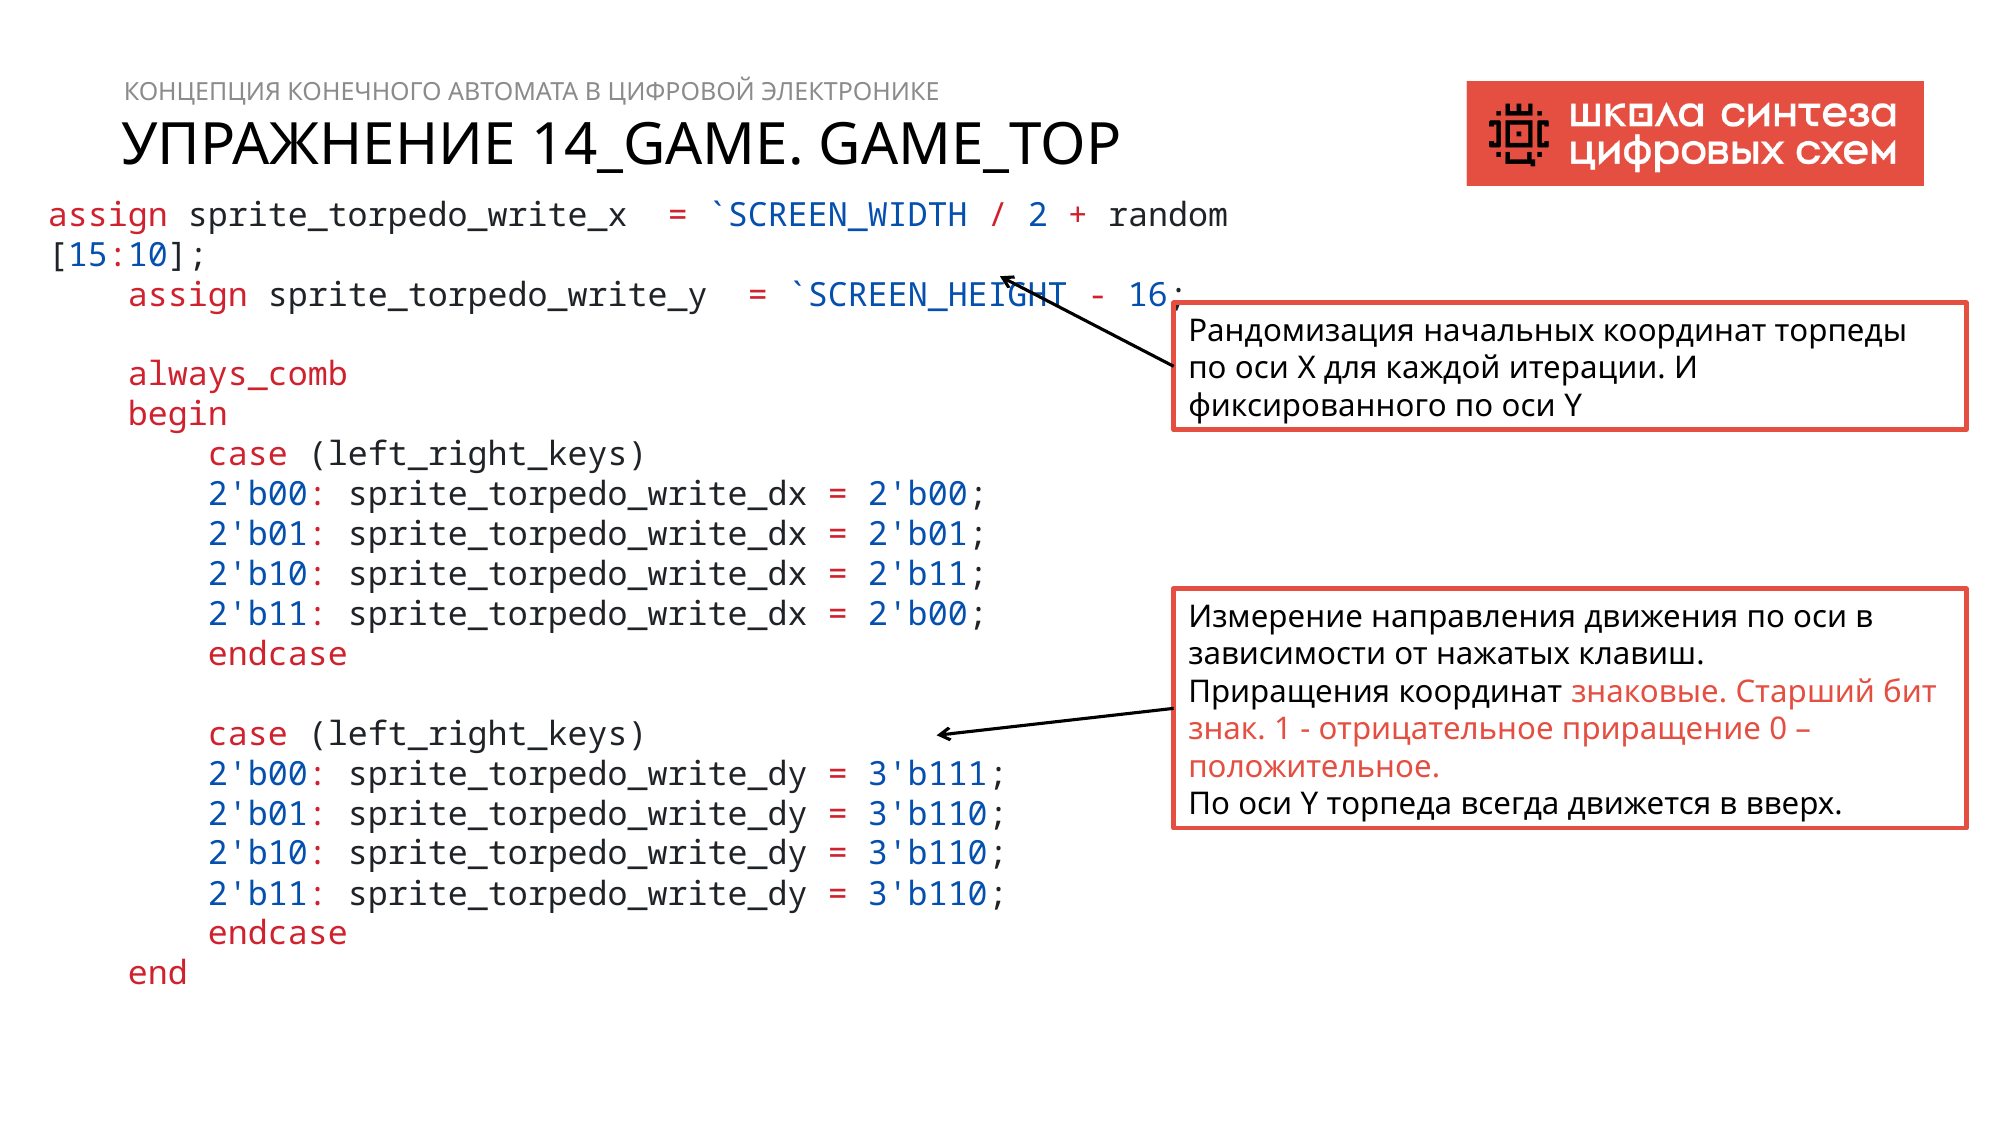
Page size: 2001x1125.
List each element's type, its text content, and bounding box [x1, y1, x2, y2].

text_box КОНЦЕПЦИЯ КОНЕЧНОГО АВТОМАТА В ЦИФРОВОЙ ЭЛЕКТРОНИКЕ [108, 67, 1758, 111]
text_box Рандомизация начальных координат торпеды по оси X для каждой итерации. И фиксированного по оси Y [1173, 302, 1967, 430]
title УПРАЖНЕНИЕ 14_GAME. GAME_TOP [121, 113, 1466, 178]
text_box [999, 276, 1174, 368]
picture [1466, 81, 1924, 186]
text_box assign sprite_torpedo_write_x = `SCREEN_WIDTH / 2 + random [15:10]; assign sprite_torpedo_write_y = `SCREEN_HEIGHT - 16; always_comb begin case (left_right_keys) 2'b00: sprite_torpedo_write_dx = 2'b00; 2'b01: sprite_torpedo_write_dx = 2'b01; 2'b10: sprite_torpedo_write_dx = 2'b11; 2'b11: sprite_torpedo_write_dx = 2'b00; endcase case (left_right_keys) 2'b00: sprite_torpedo_write_dy = 3'b111; 2'b01: sprite_torpedo_write_dy = 3'b110; 2'b10: sprite_torpedo_write_dy = 3'b110; 2'b11: sprite_torpedo_write_dy = 3'b110; endcase end [33, 185, 1366, 999]
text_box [936, 709, 1174, 736]
text_box Измерение направления движения по оси в зависимости от нажатых клавиш. Приращения координат знаковые. Старший бит знак. 1 - отрицательное приращение 0 – положительное. По оси Y торпеда всегда движется в вверх. [1173, 588, 1967, 829]
